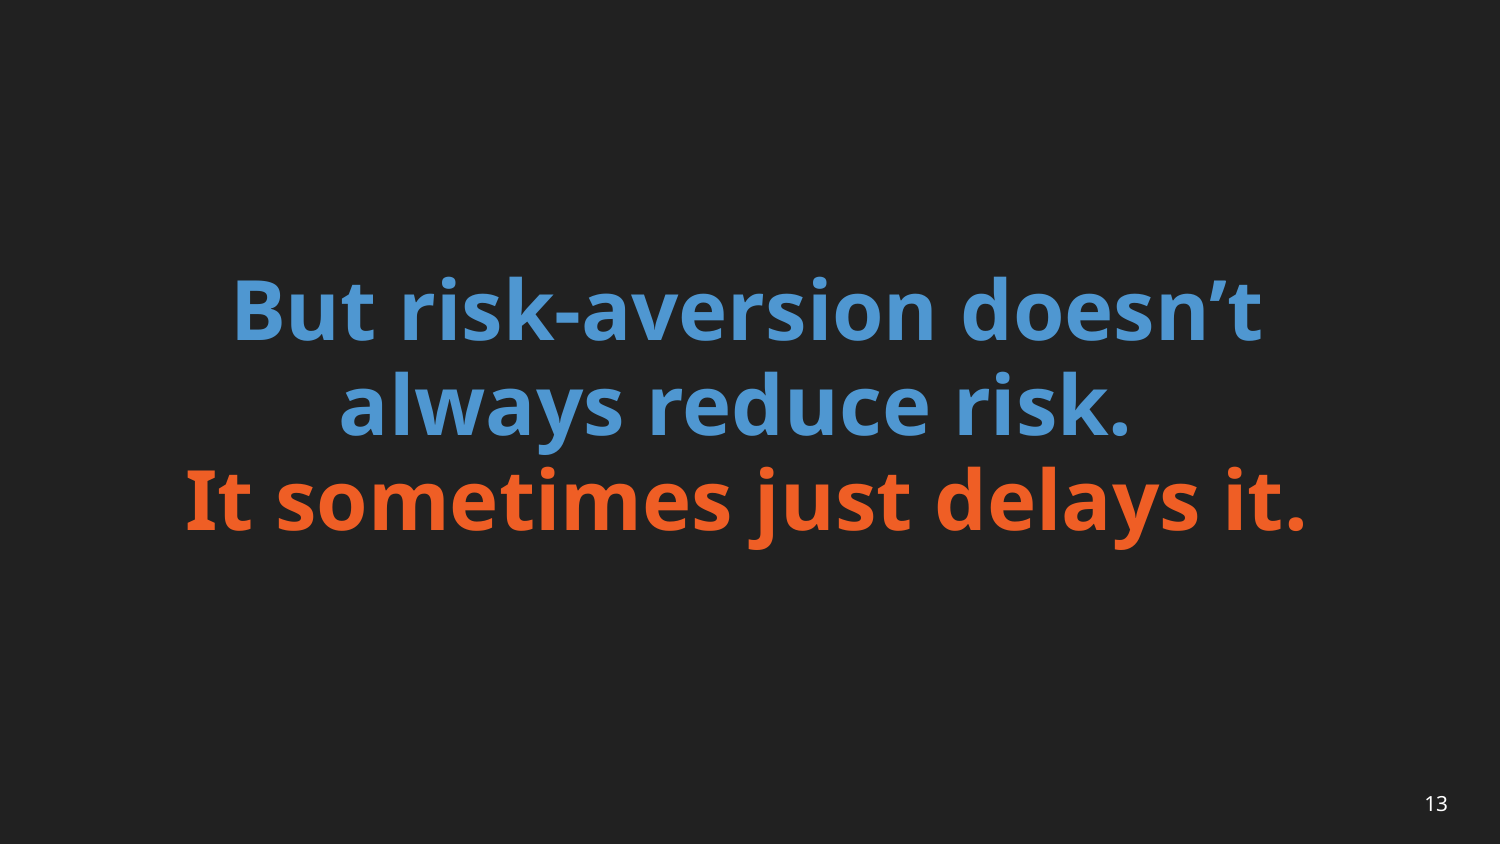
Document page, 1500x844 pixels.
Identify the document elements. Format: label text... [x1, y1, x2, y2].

title But risk-aversion doesn’t always reduce risk. It sometimes just delays it. [107, 37, 1387, 777]
slide_number 13 [1125, 782, 1463, 827]
